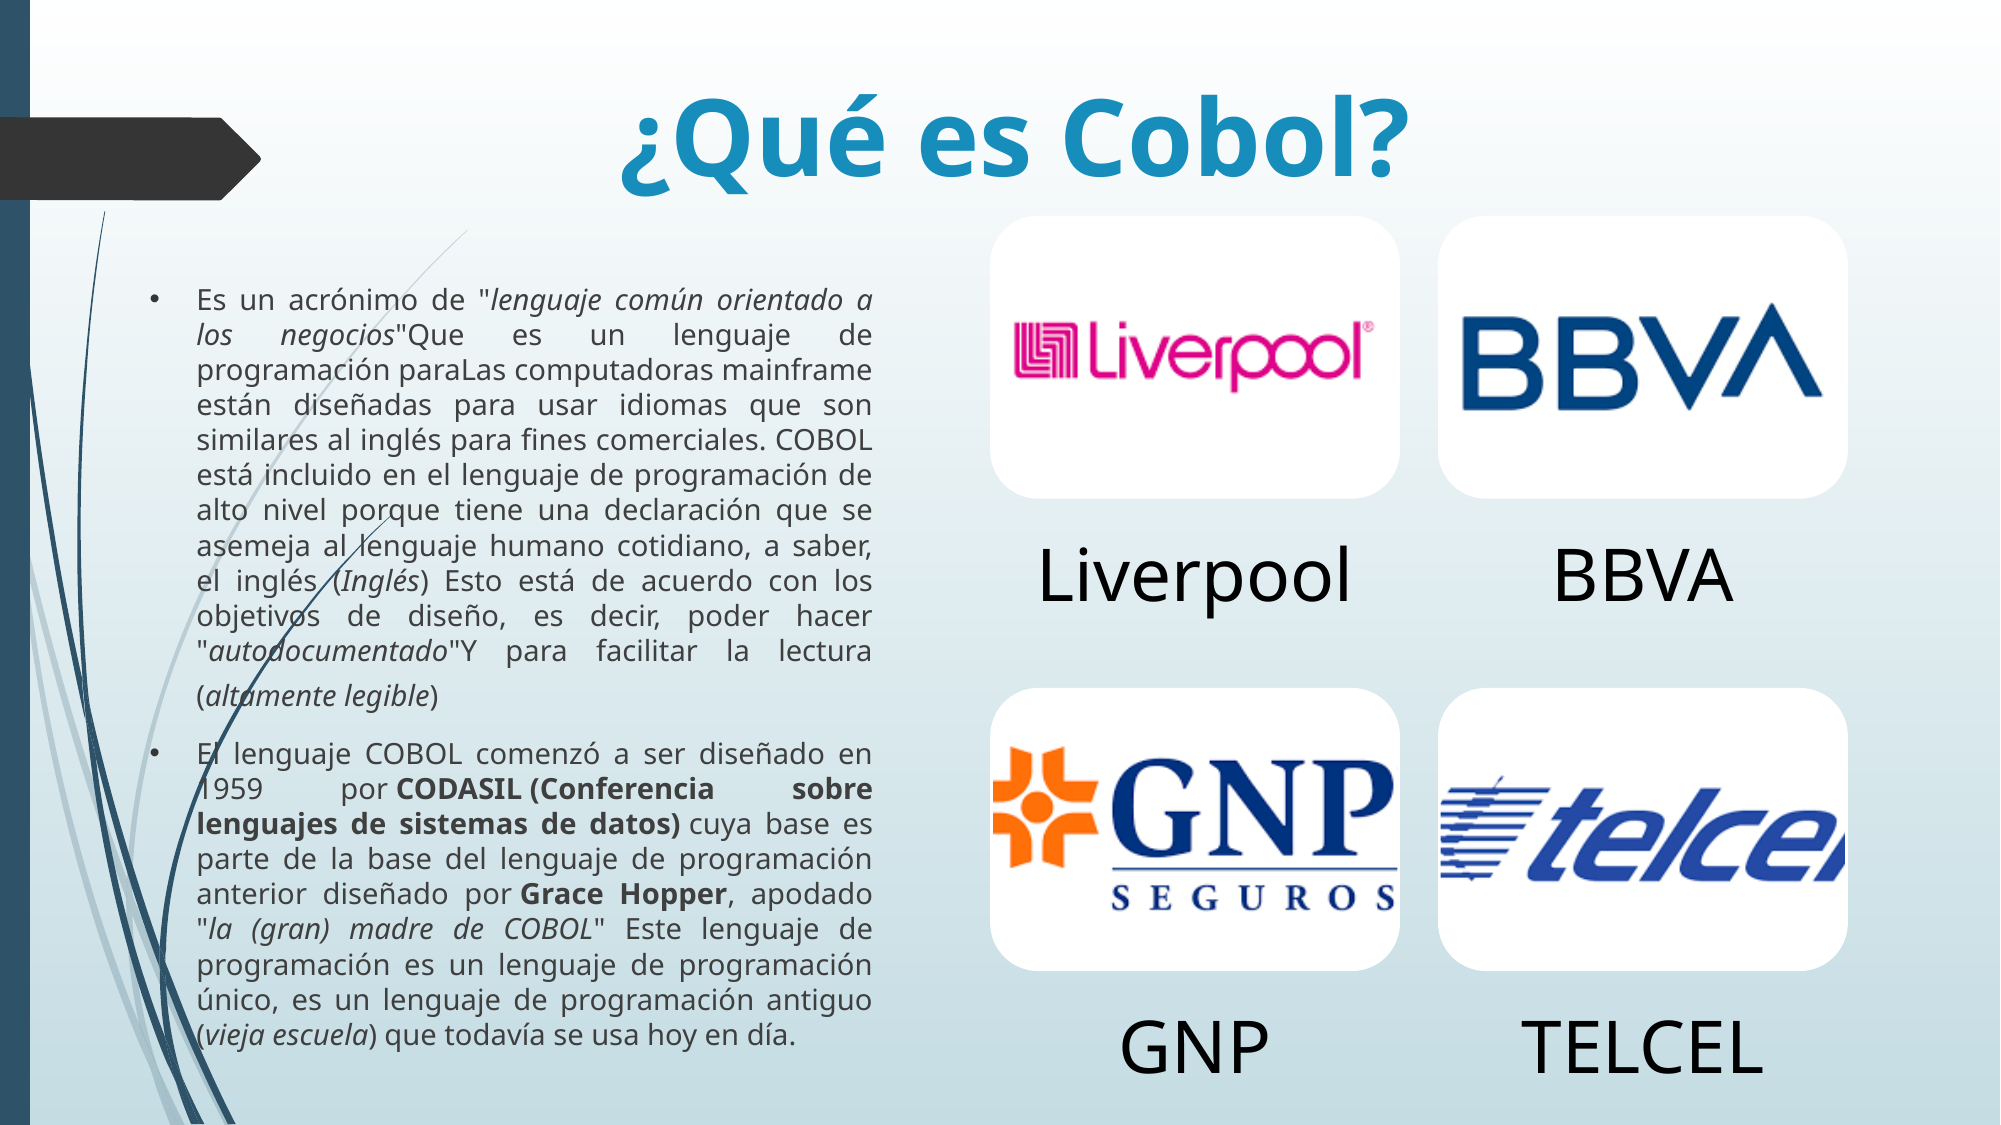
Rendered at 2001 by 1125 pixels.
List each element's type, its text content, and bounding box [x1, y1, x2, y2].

list Es un acrónimo de "lenguaje común orientado a los negocios"Que es un lenguaje de programación paraLas computadoras mainframe están diseñadas para usar idiomas que son similares al inglés para fines comerciales. COBOL está incluido en el lenguaje de programación de alto nivel porque tiene una declaración que se asemeja al lenguaje humano cotidiano, a saber, el inglés (Inglés) Esto está de acuerdo con los objetivos de diseño, es decir, poder hacer "autodocumentado"Y para facilitar la lectura (altamente legible) El lenguaje COBOL comenzó a ser diseñado en 1959 por CODASIL (Conferencia sobre lenguajes de sistemas de datos) cuya base es parte de la base del lenguaje de programación anterior diseñado por Grace Hopper, apodado "la (gran) madre de COBOL" Este lenguaje de programación es un lenguaje de programación único, es un lenguaje de programación antiguo (vieja escuela) que todavía se usa hoy en día. [134, 273, 889, 1081]
title ¿Qué es Cobol? [536, 61, 1494, 206]
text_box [991, 216, 1847, 1122]
